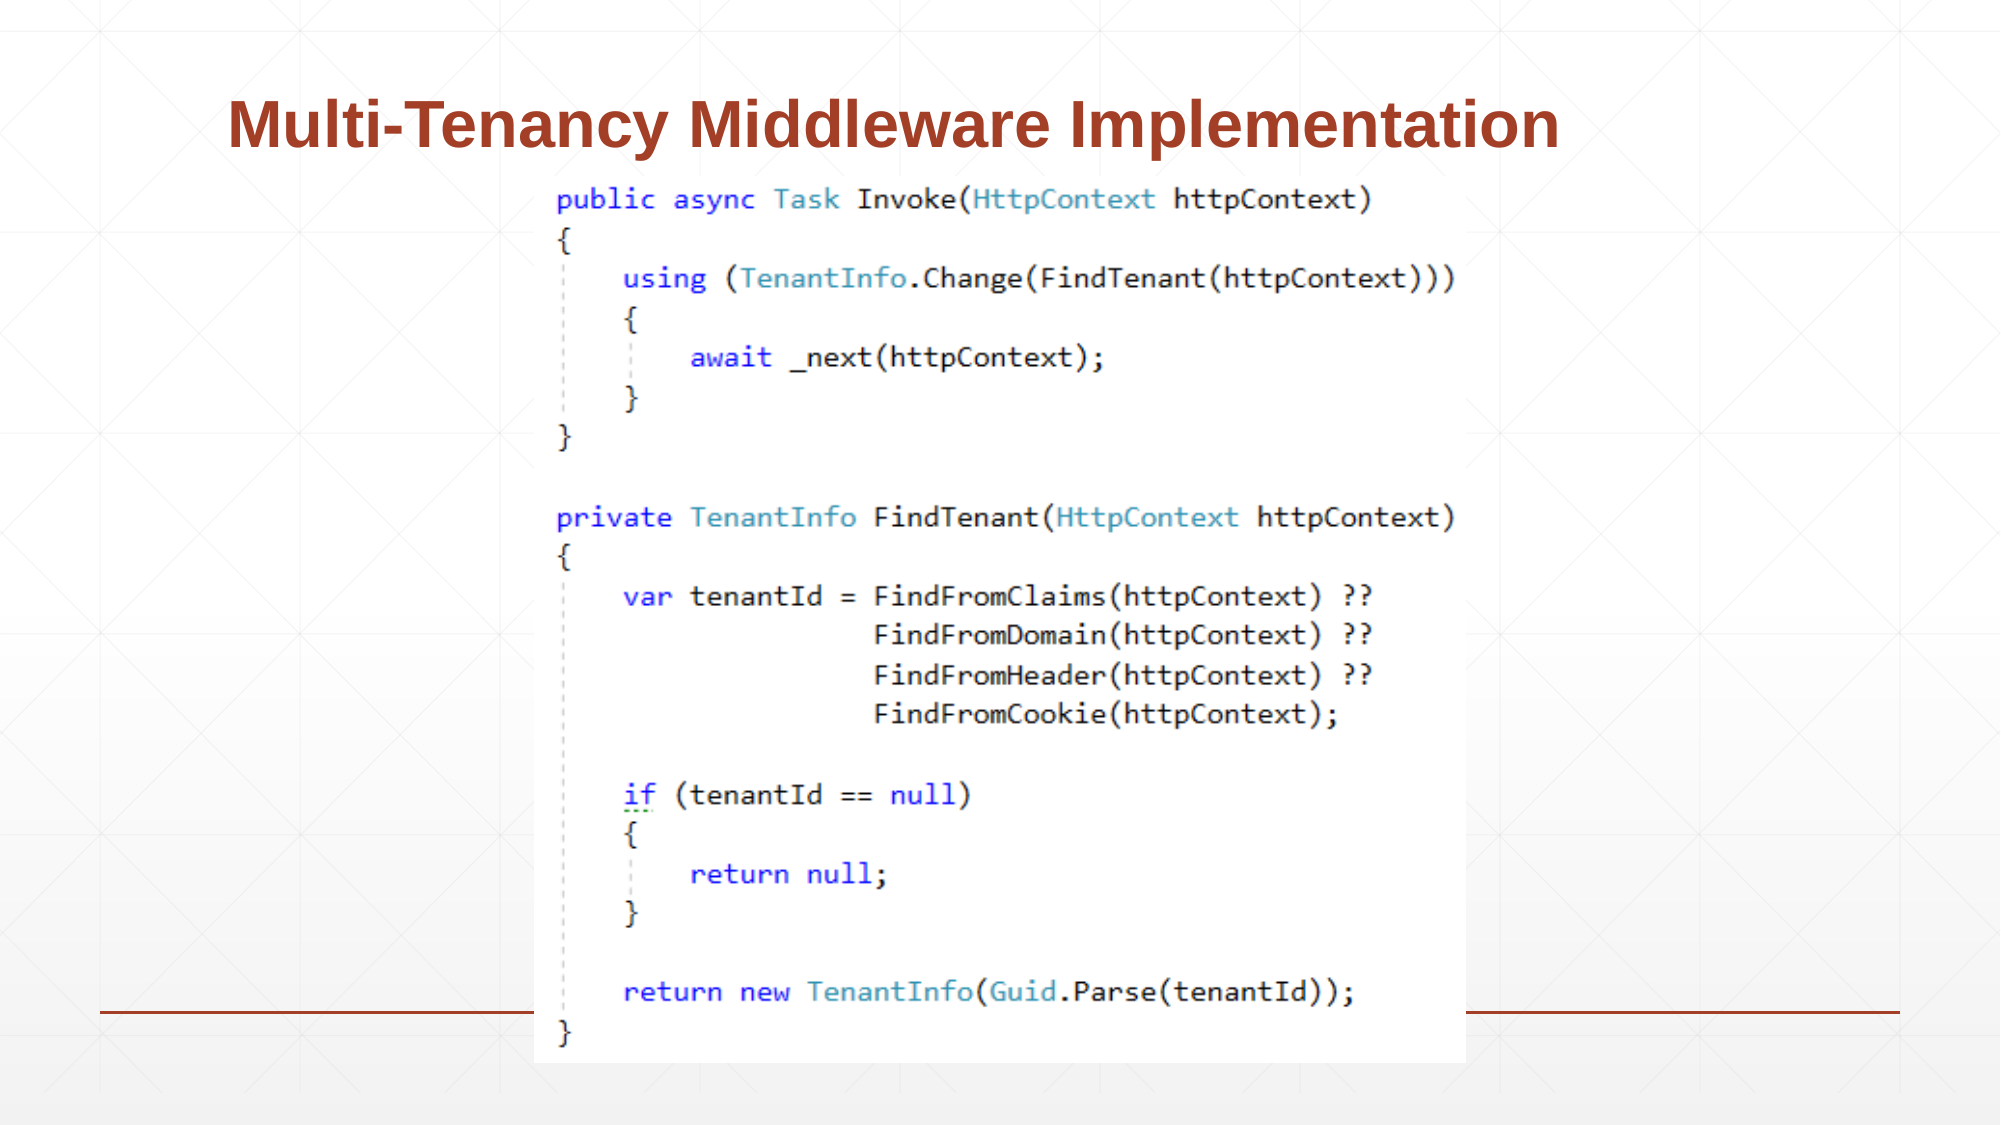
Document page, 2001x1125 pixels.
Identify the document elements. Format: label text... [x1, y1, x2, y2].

title Multi-Tenancy Middleware Implementation [212, 82, 1788, 271]
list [534, 176, 1466, 1063]
